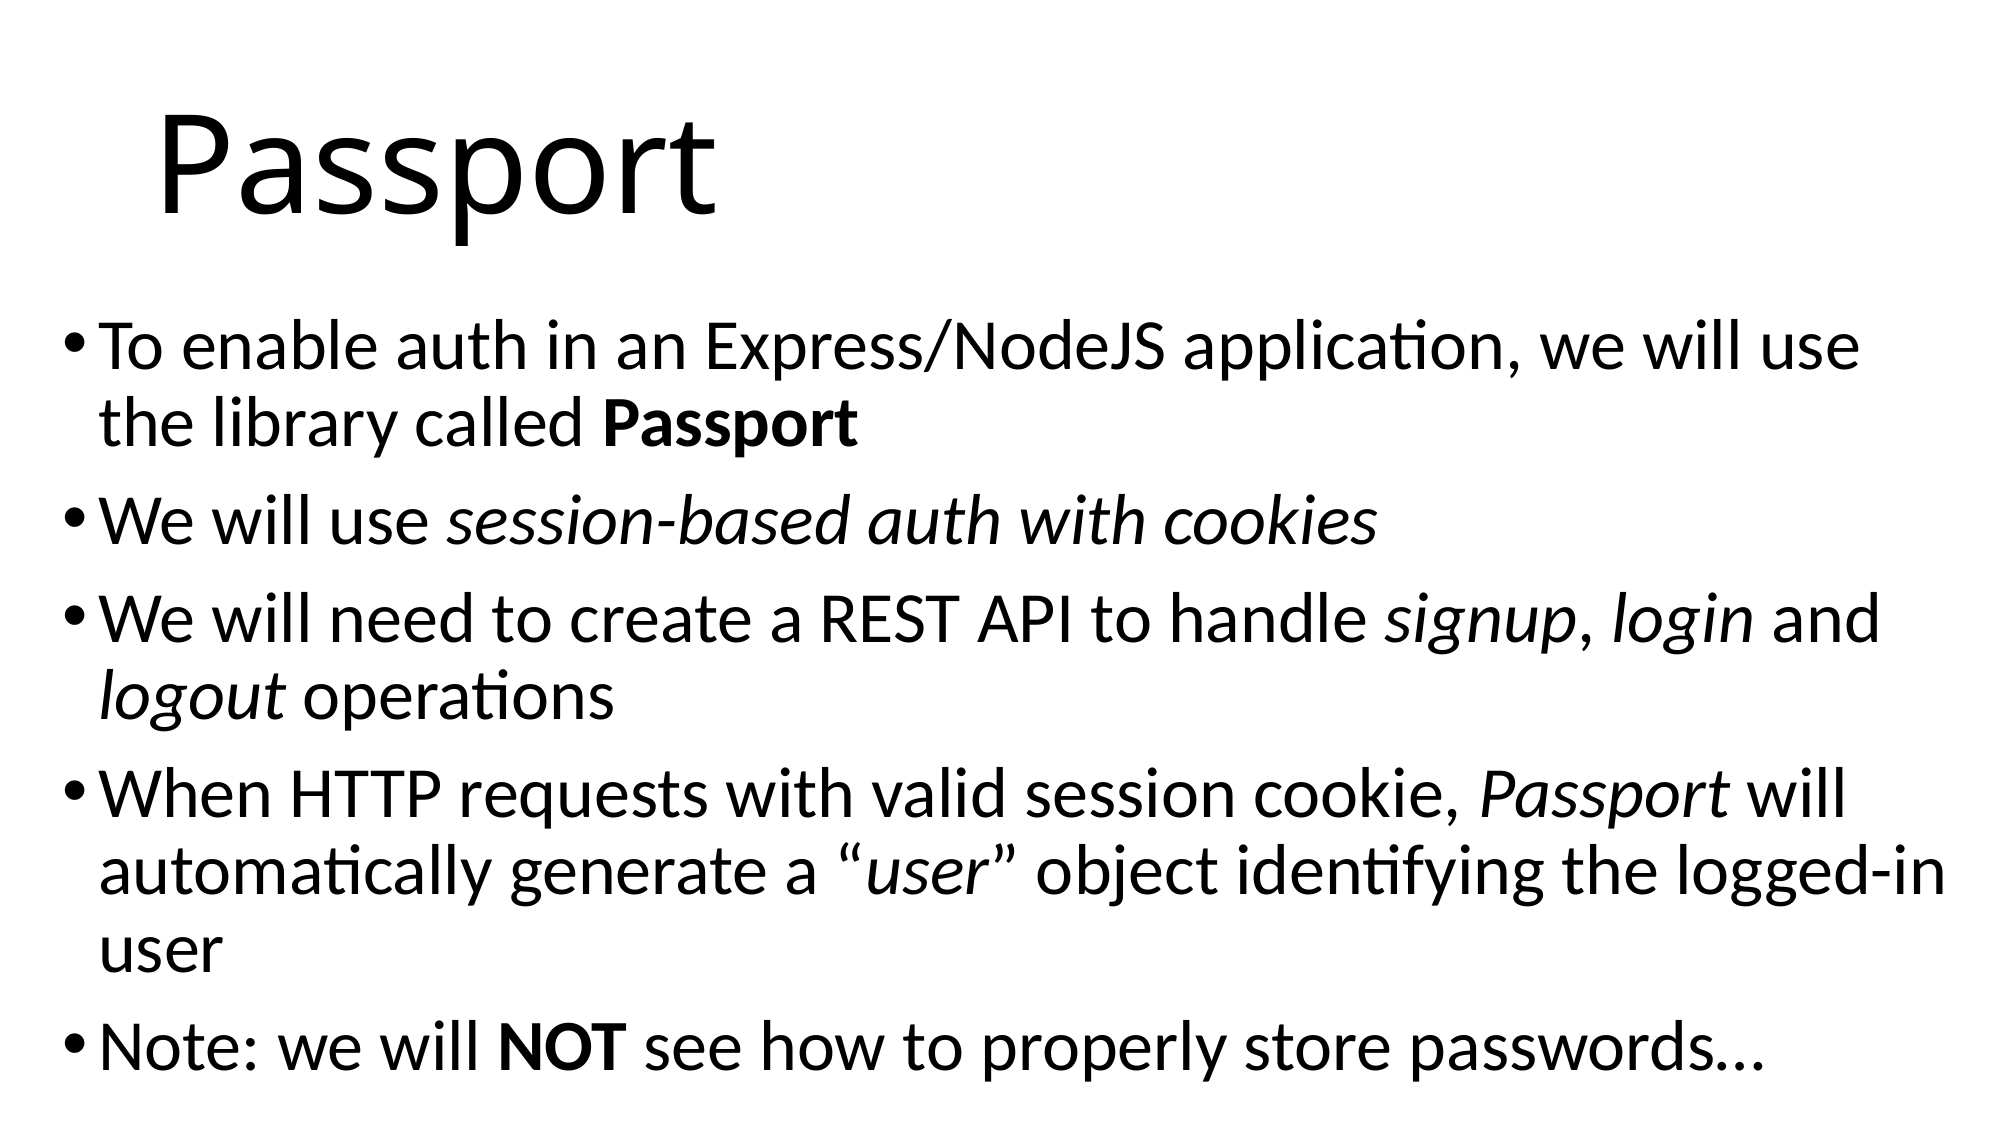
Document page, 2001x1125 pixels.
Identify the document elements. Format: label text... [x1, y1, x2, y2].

list To enable auth in an Express/NodeJS application, we will use the library called Passport We will use session-based auth with cookies We will need to create a REST API to handle signup, login and logout operations When HTTP requests with valid session cookie, Passport will automatically generate a “user” object identifying the logged-in user Note: we will NOT see how to properly store passwords… [47, 299, 1973, 1099]
title Passport [137, 59, 1863, 278]
